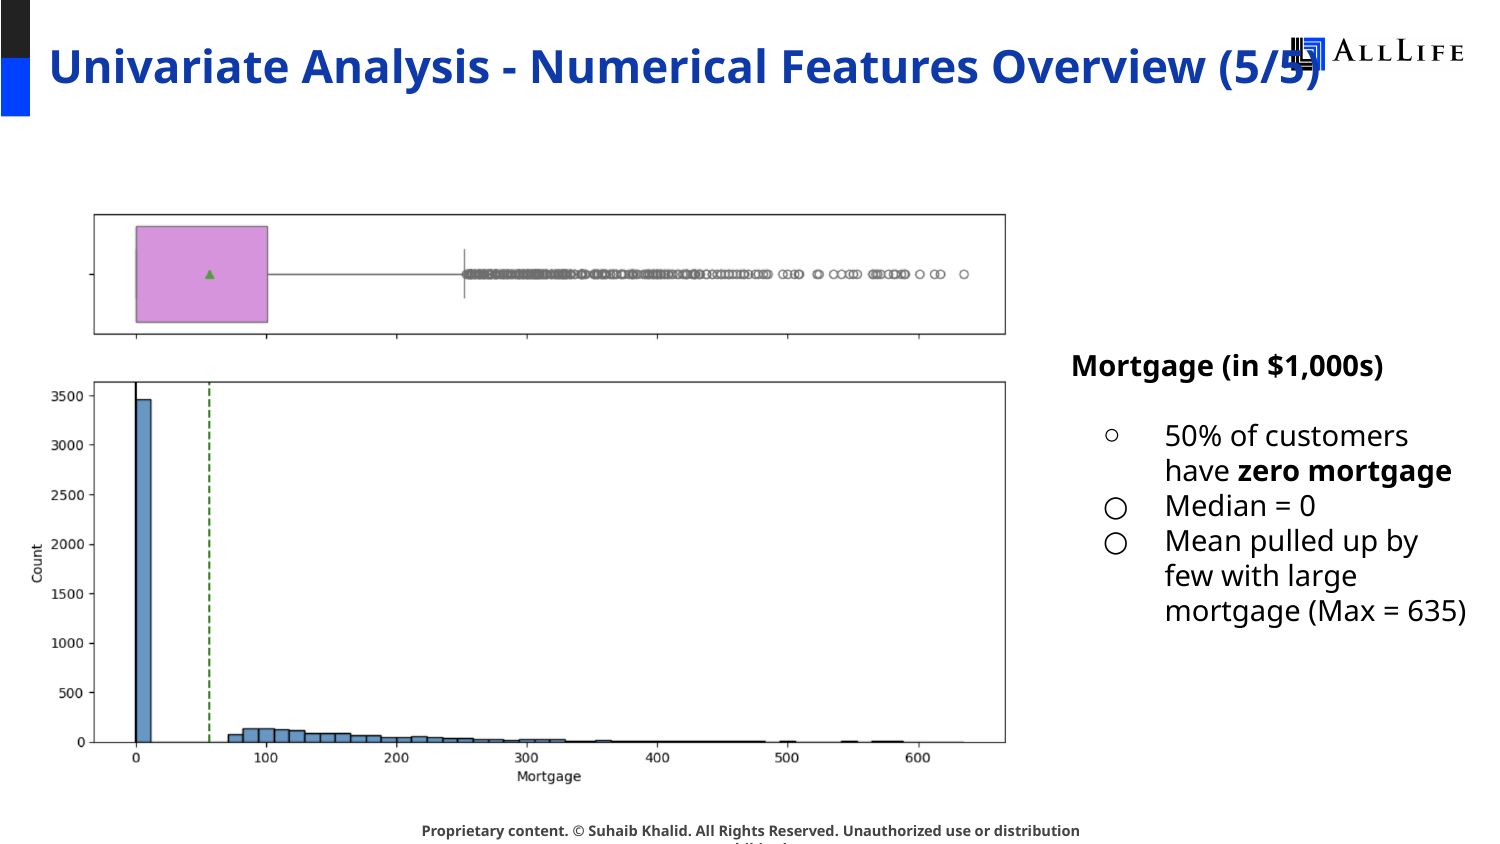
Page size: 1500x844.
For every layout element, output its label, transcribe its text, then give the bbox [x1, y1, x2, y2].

title Univariate Analysis - Numerical Features Overview (5/5) [33, 22, 1431, 117]
picture [16, 203, 1024, 793]
text_box Mortgage (in $1,000s) 50% of customers have zero mortgage Median = 0 Mean pulled up by few with large mortgage (Max = 635) [1055, 332, 1486, 643]
picture [1431, 36, 1465, 73]
